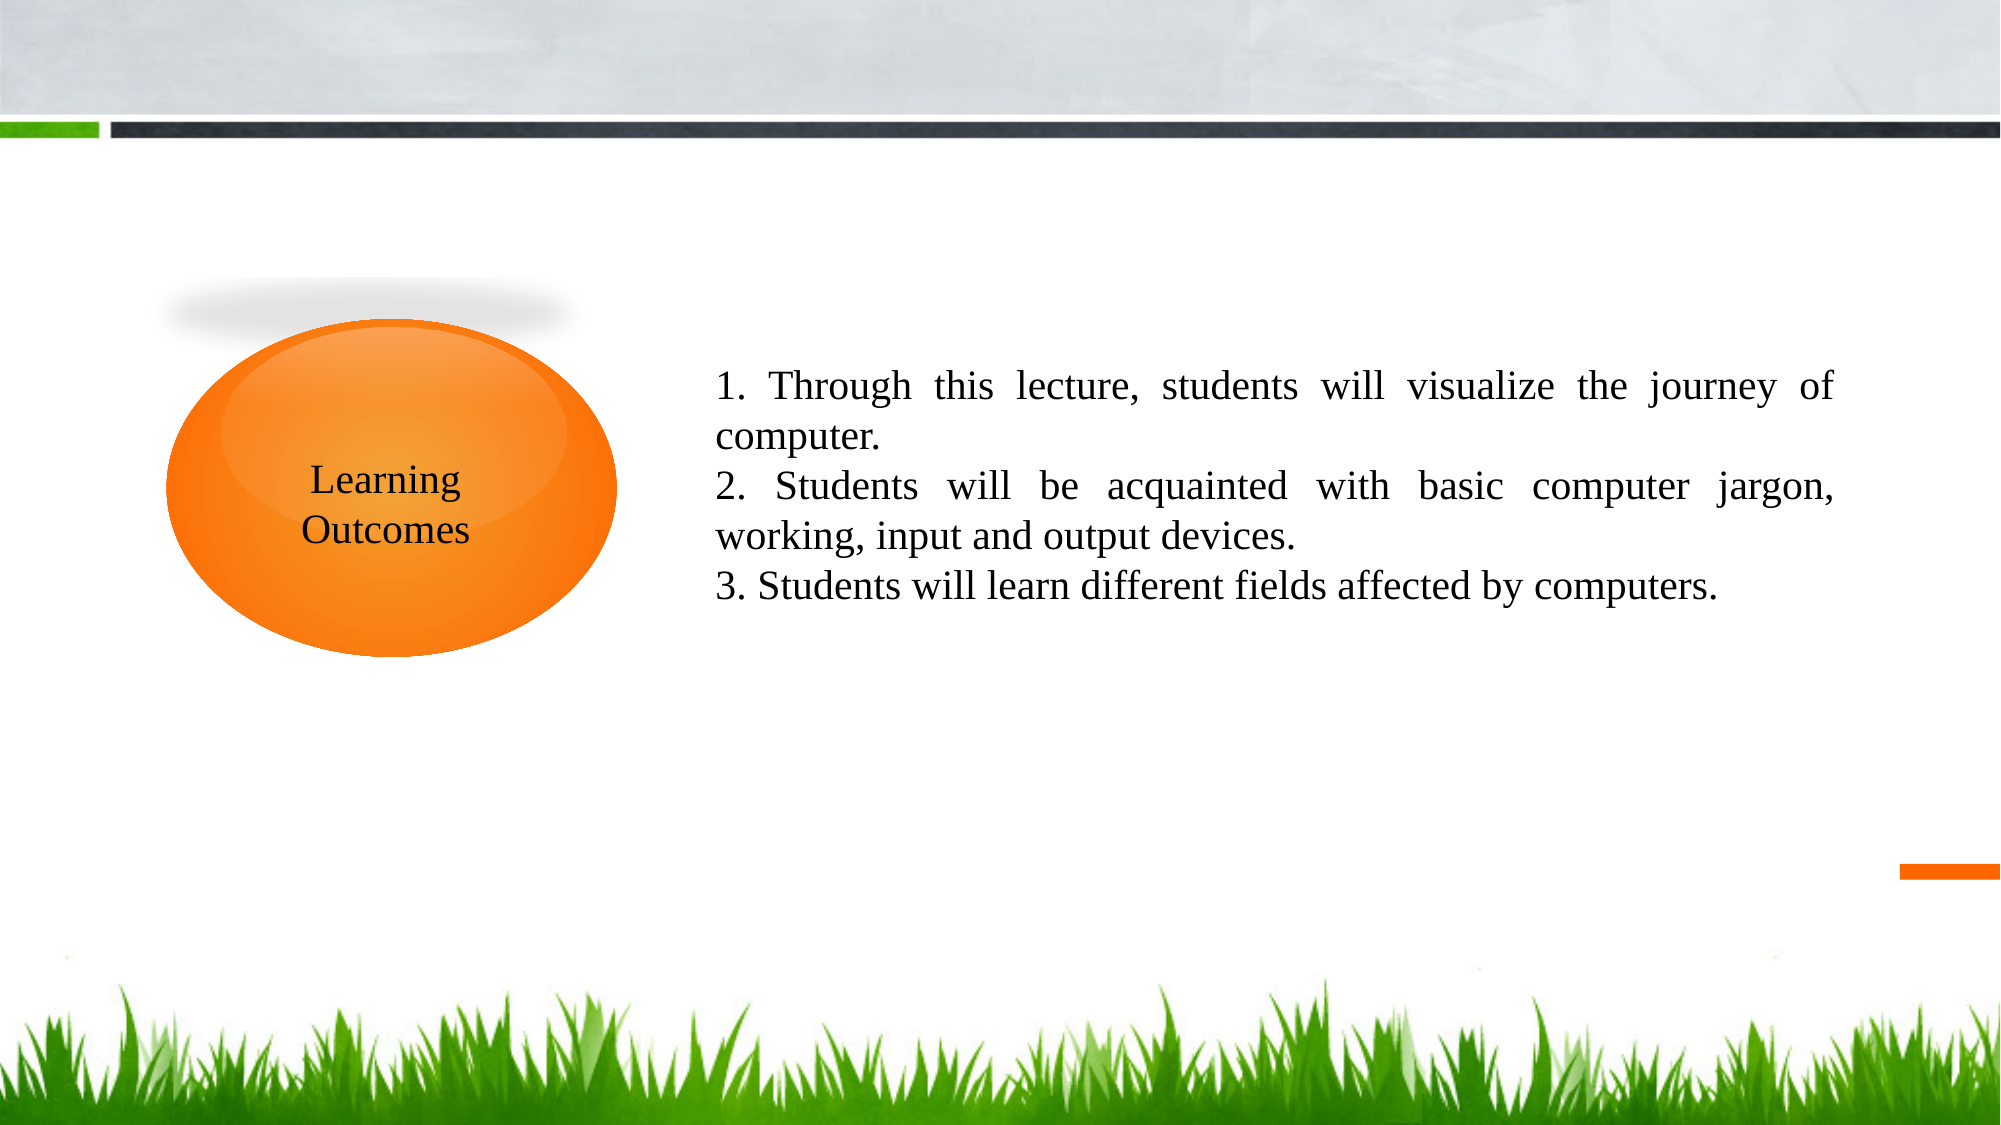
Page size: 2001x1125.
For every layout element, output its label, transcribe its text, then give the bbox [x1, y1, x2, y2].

text_box 1. Through this lecture, students will visualize the journey of computer. 2. Students will be acquainted with basic computer jargon, working, input and output devices. 3. Students will learn different fields affected by computers. [700, 350, 1851, 615]
text_box Learning Outcomes [244, 444, 528, 559]
picture [0, 0, 2001, 1125]
